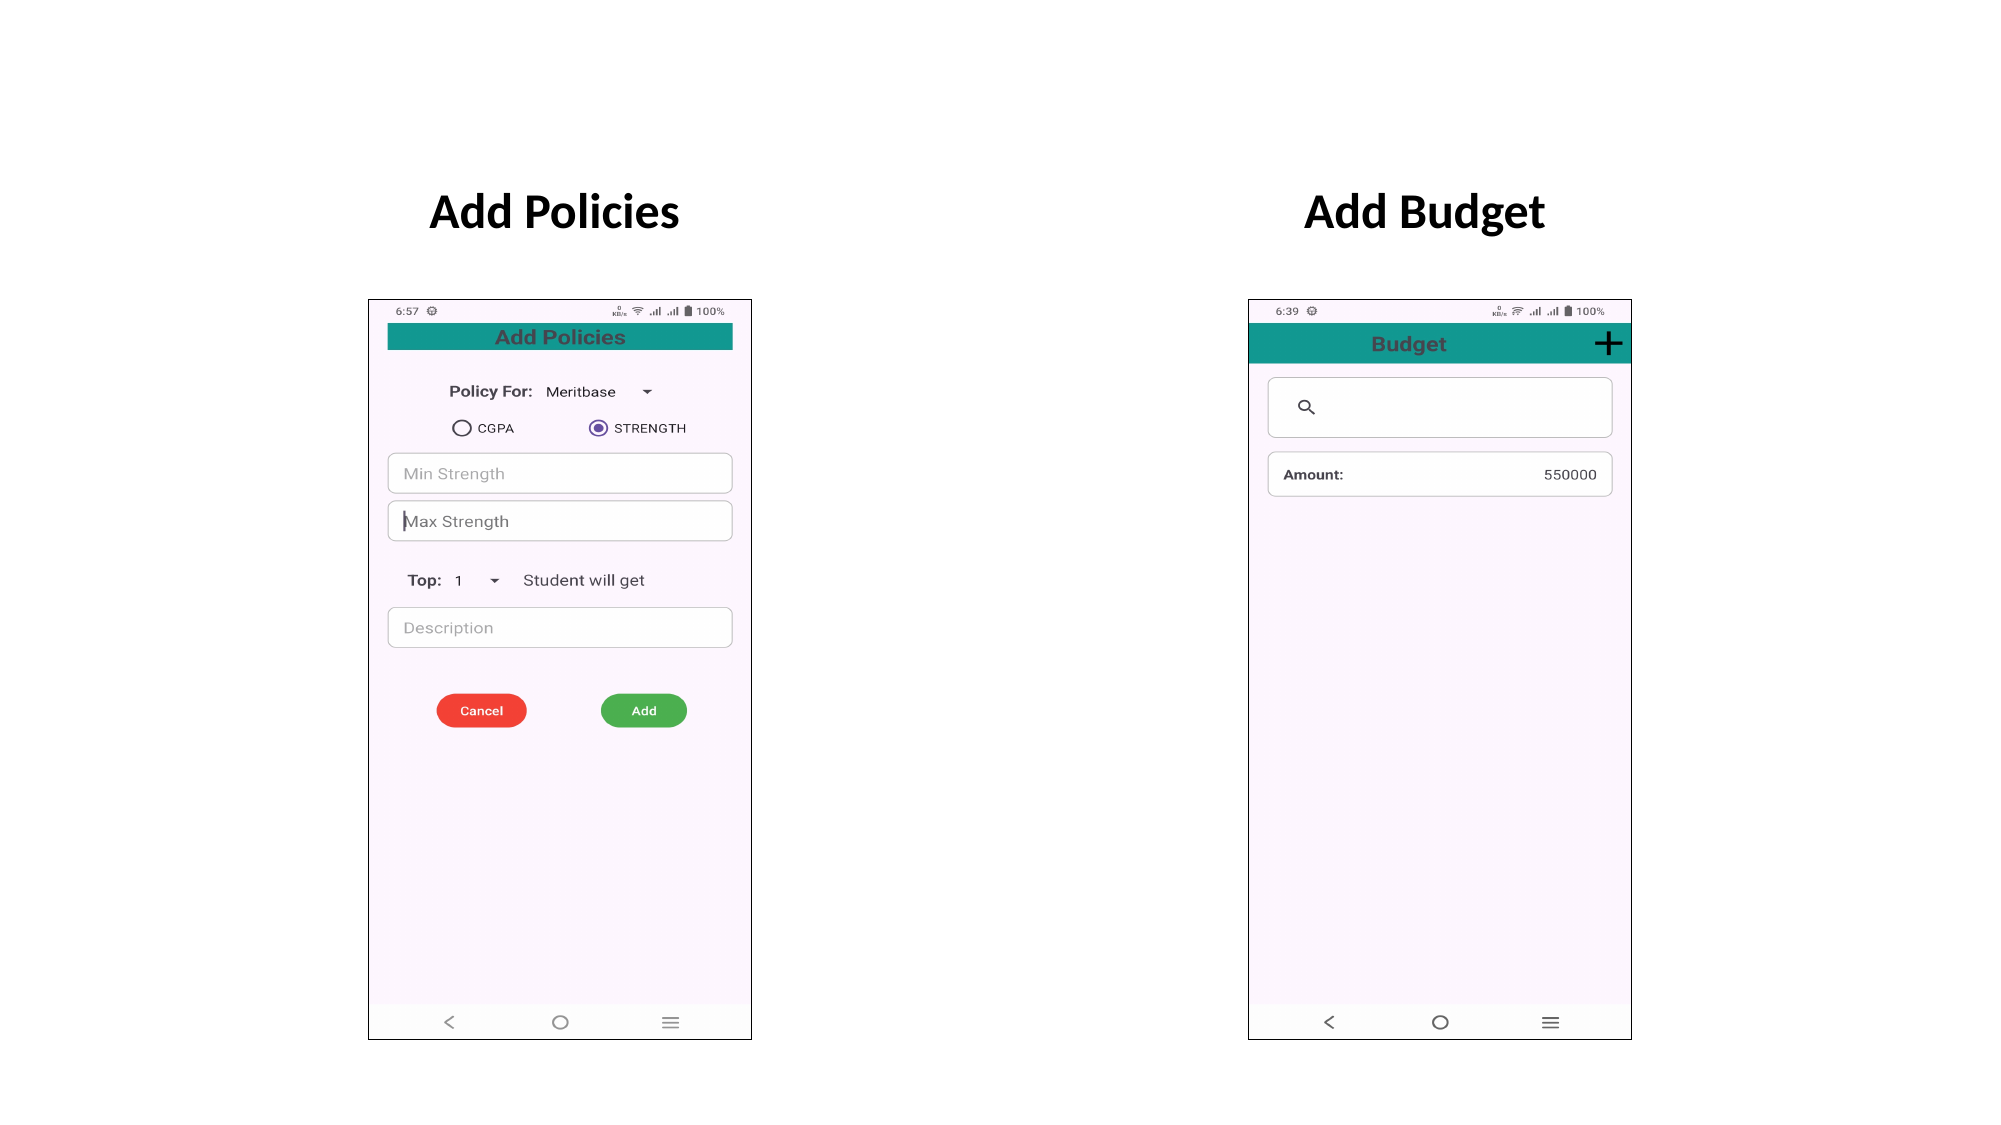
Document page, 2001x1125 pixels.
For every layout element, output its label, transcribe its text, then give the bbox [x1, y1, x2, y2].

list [368, 299, 752, 1040]
list Add Policies [137, 111, 984, 247]
list Add Budget [999, 111, 1851, 247]
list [1248, 299, 1632, 1040]
